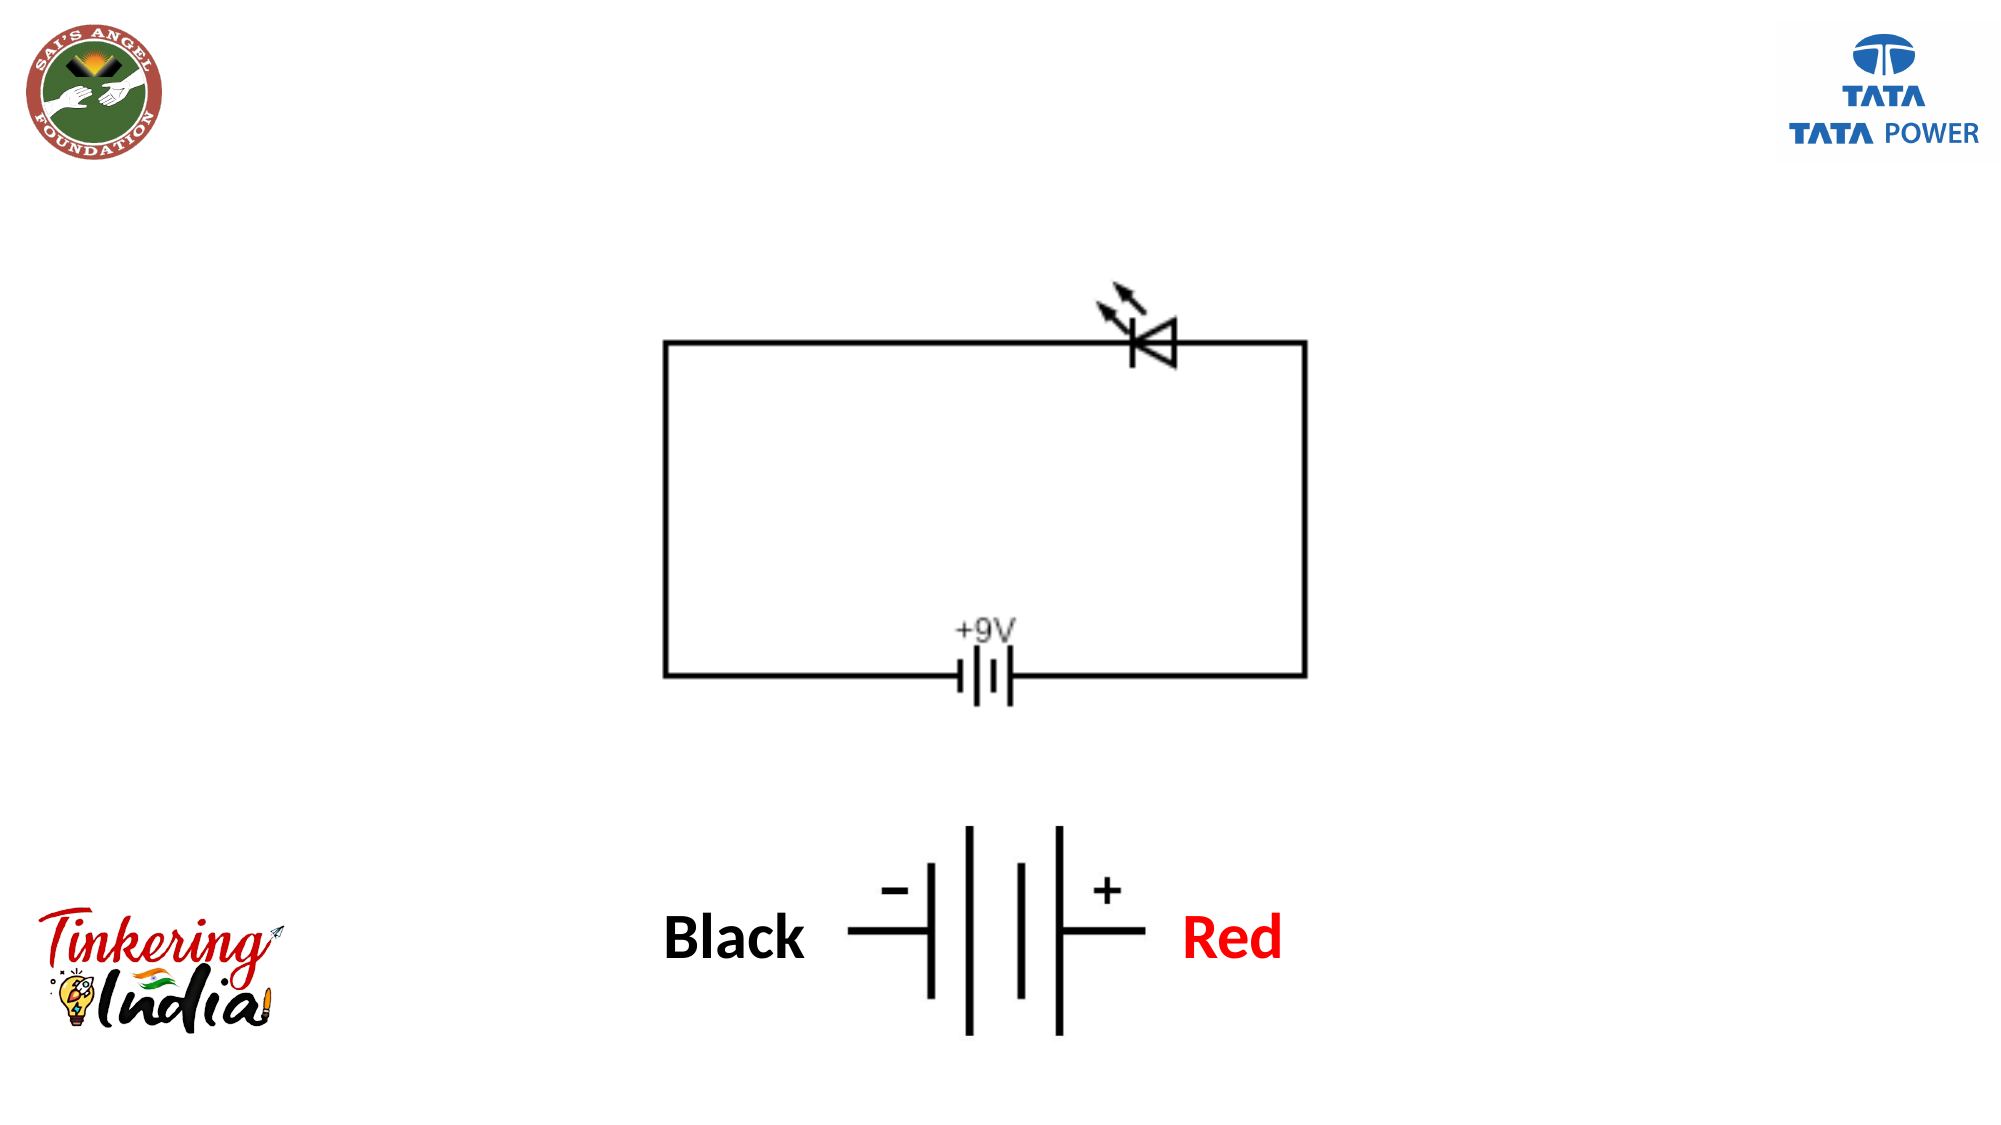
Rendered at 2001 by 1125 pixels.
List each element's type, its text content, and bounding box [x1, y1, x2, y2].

picture [611, 204, 1389, 761]
text_box Black [648, 879, 827, 987]
picture [26, 887, 301, 1043]
picture [1775, 19, 2000, 164]
text_box Red [1172, 879, 1374, 987]
picture [26, 24, 162, 160]
picture [832, 817, 1168, 1050]
